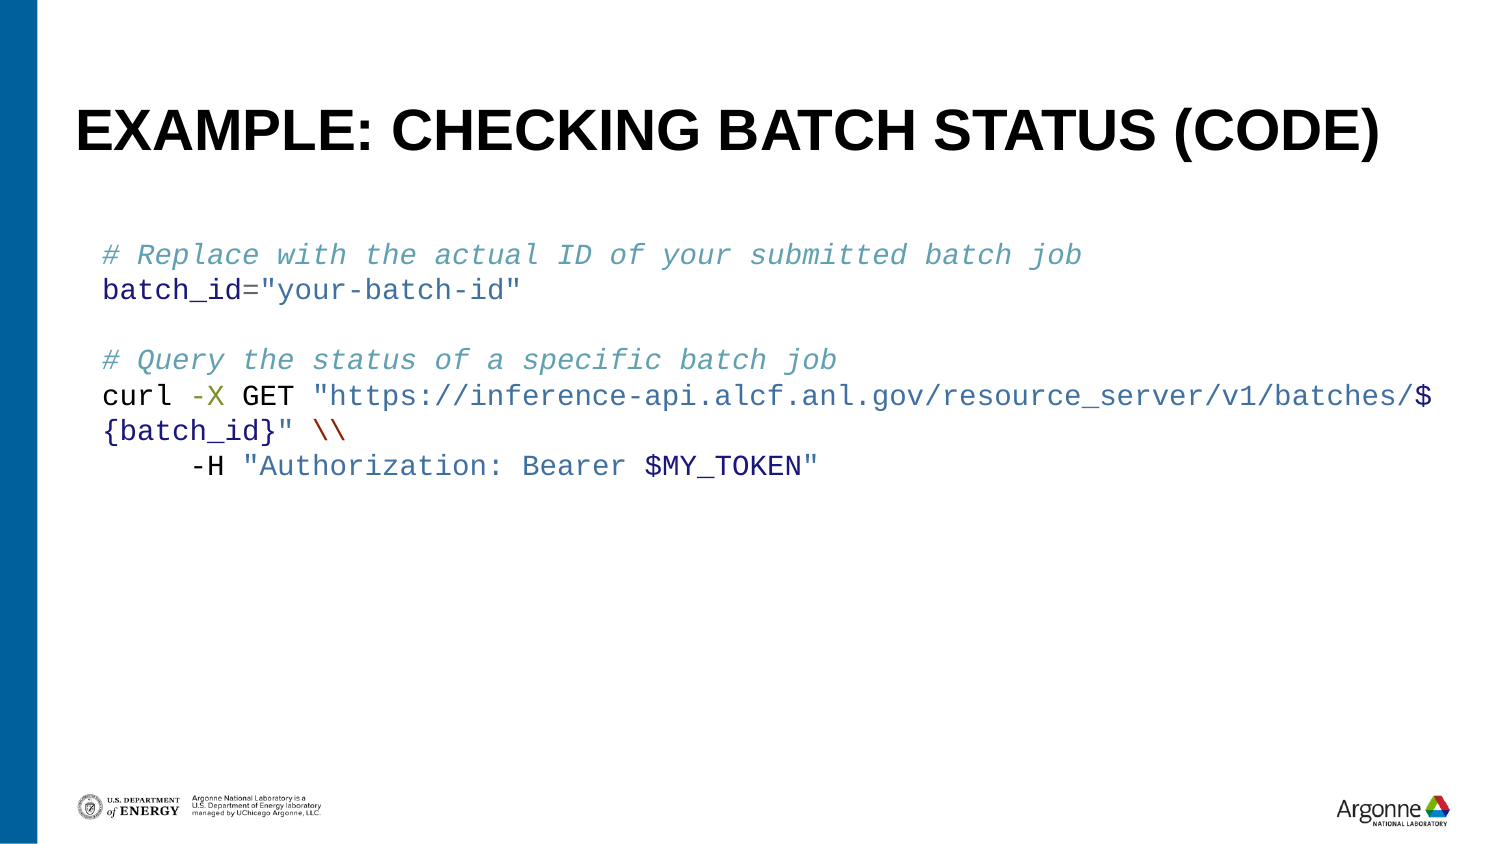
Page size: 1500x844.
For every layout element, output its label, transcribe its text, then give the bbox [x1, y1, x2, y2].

picture [1329, 788, 1457, 833]
list # Replace with the actual ID of your submitted batch job batch_id="your-batch-id" # Query the status of a specific batch job curl -X GET "https://inference-api.alcf.anl.gov/resource_server/v1/batches/${batch_id}" \\ -H "Authorization: Bearer $MY_TOKEN" [75, 235, 1450, 772]
title Example: Checking Batch Status (Code) [75, 40, 1450, 164]
picture [76, 791, 323, 822]
